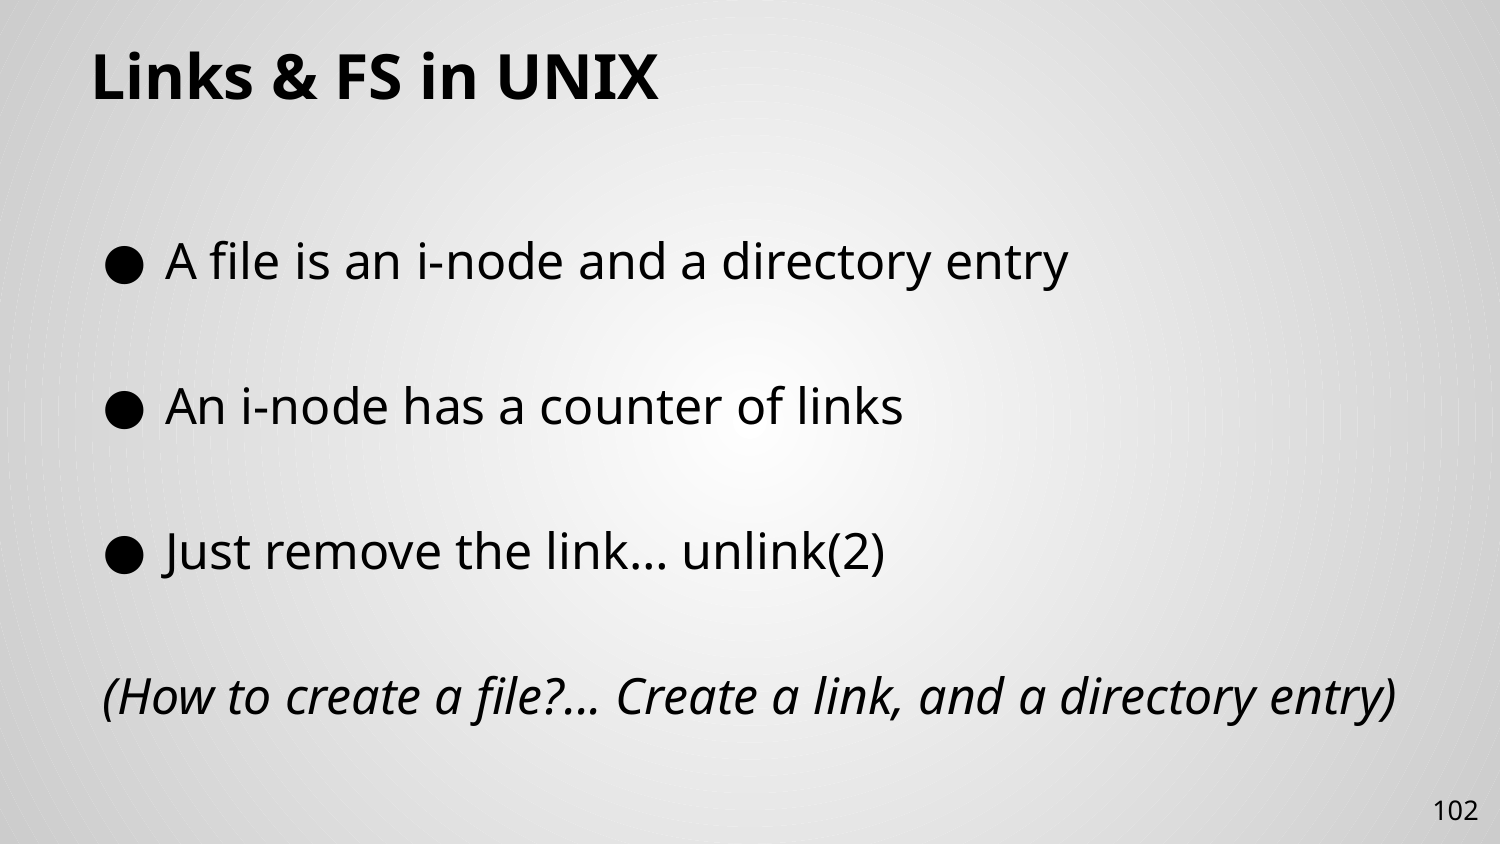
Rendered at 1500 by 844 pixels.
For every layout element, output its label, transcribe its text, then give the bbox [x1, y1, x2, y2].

title Links & FS in UNIX [75, 33, 1425, 128]
slide_number 102 [1403, 779, 1494, 844]
list A file is an i-node and a directory entry An i-node has a counter of links Just remove the link… unlink(2) (How to create a file?... Create a link, and a directory entry) [75, 145, 1425, 808]
